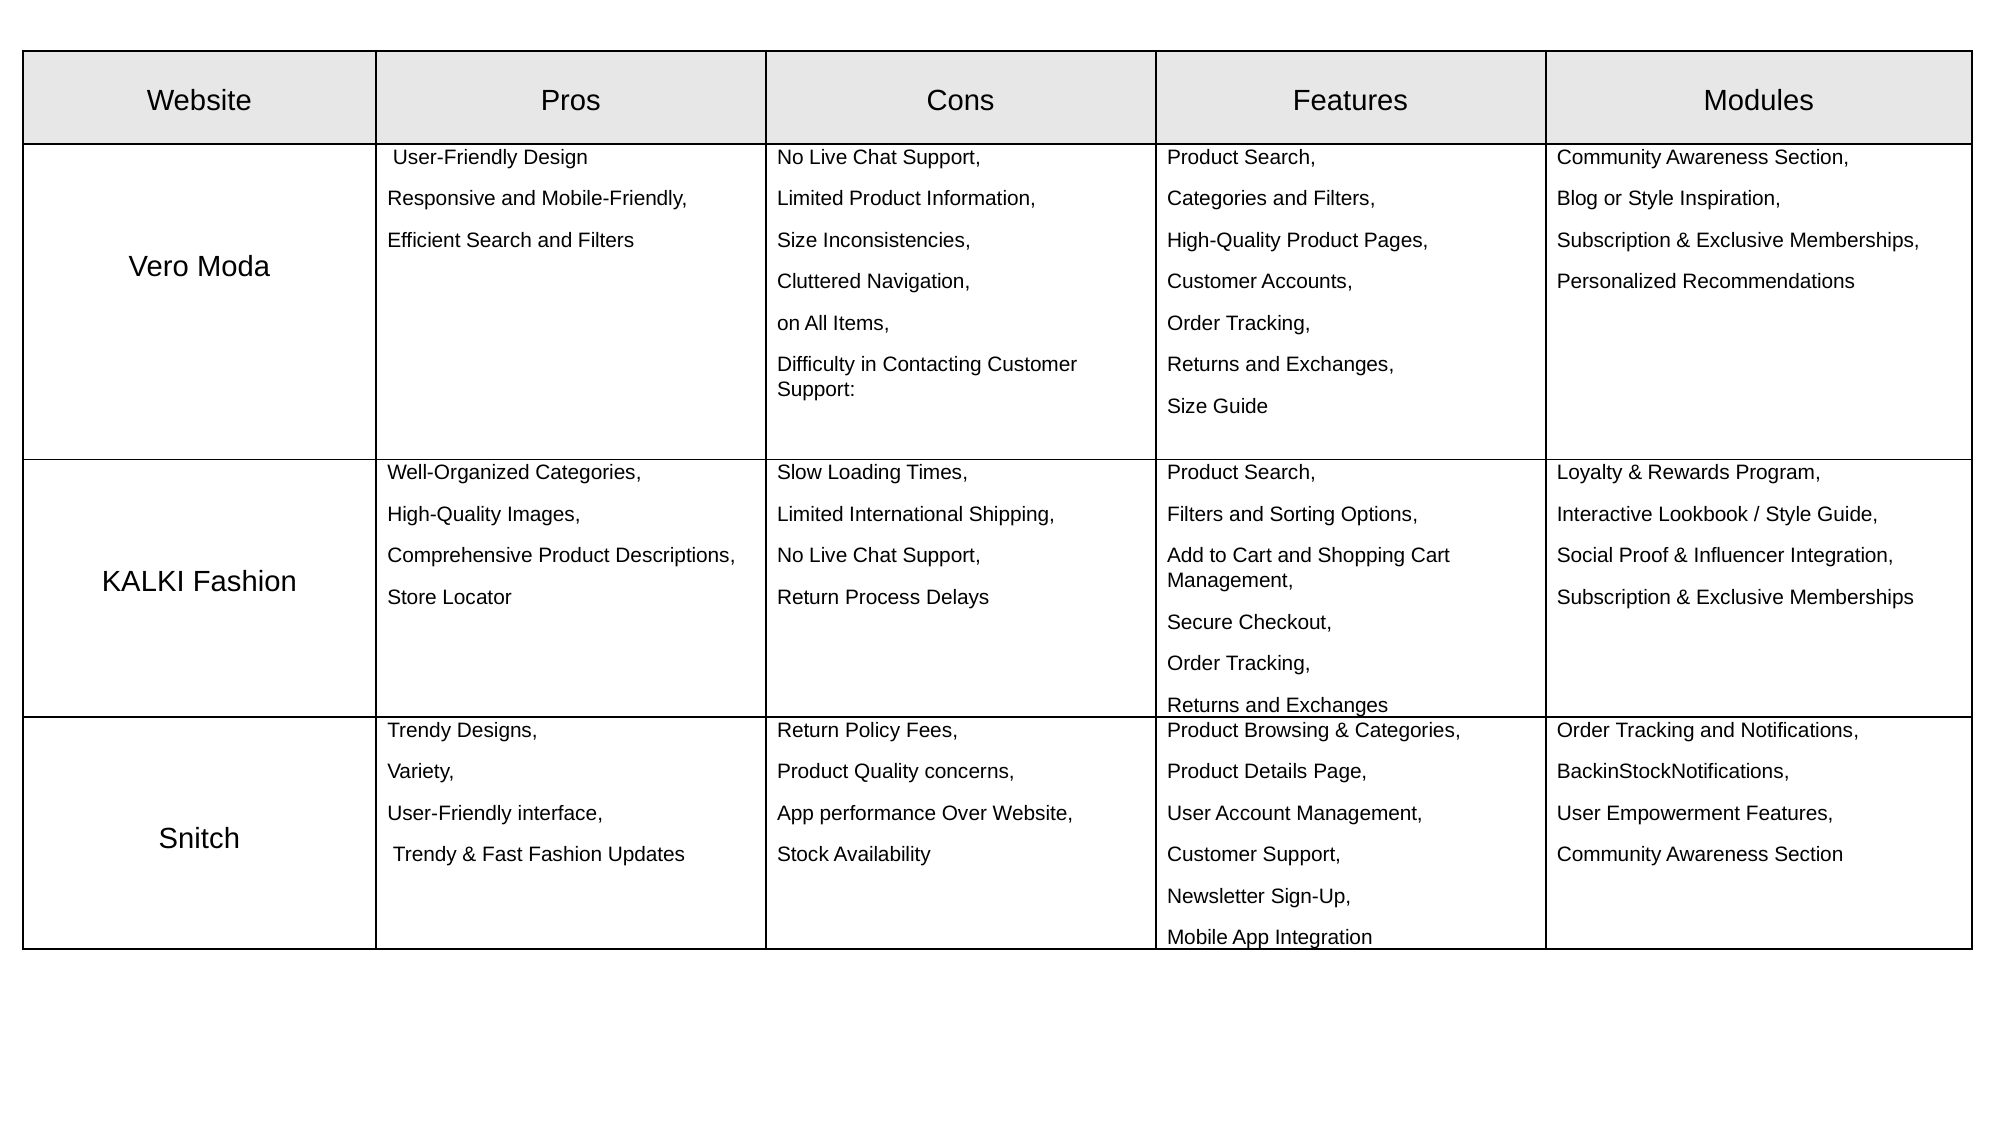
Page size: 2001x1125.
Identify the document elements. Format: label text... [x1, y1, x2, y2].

table_cell No Live Chat Support, Limited Product Information, Size Inconsistencies, Cluttered Navigation, on All Items, Difficulty in Contacting Customer Support: [767, 145, 1155, 459]
table_cell Order Tracking and Notifications, BackinStockNotifications, User Empowerment Features, Community Awareness Section [1547, 718, 1971, 948]
table_header Modules [1547, 52, 1971, 143]
table_cell Trendy Designs, Variety, User-Friendly interface, Trendy & Fast Fashion Updates [377, 718, 765, 948]
table_header Website [24, 52, 375, 143]
table_cell Product Browsing & Categories, Product Details Page, User Account Management, Customer Support, Newsletter Sign-Up, Mobile App Integration [1157, 718, 1545, 948]
table_cell Product Search, Categories and Filters, High-Quality Product Pages, Customer Accounts, Order Tracking, Returns and Exchanges, Size Guide [1157, 145, 1545, 459]
table_cell KALKI Fashion [24, 460, 375, 716]
table_header Features [1157, 52, 1545, 143]
table_cell Product Search, Filters and Sorting Options, Add to Cart and Shopping Cart Management, Secure Checkout, Order Tracking, Returns and Exchanges [1157, 460, 1545, 716]
table_header Cons [767, 52, 1155, 143]
table_cell Well-Organized Categories, High-Quality Images, Comprehensive Product Descriptions, Store Locator [377, 460, 765, 716]
table_cell Return Policy Fees, Product Quality concerns, App performance Over Website, Stock Availability [767, 718, 1155, 948]
table_cell Community Awareness Section, Blog or Style Inspiration, Subscription & Exclusive Memberships, Personalized Recommendations [1547, 145, 1971, 459]
table_cell Loyalty & Rewards Program, Interactive Lookbook / Style Guide, Social Proof & Influencer Integration, Subscription & Exclusive Memberships [1547, 460, 1971, 716]
table_header Pros [377, 52, 765, 143]
table_cell Slow Loading Times, Limited International Shipping, No Live Chat Support, Return Process Delays [767, 460, 1155, 716]
table_cell Snitch [24, 718, 375, 948]
table_cell User-Friendly Design Responsive and Mobile-Friendly, Efficient Search and Filters [377, 145, 765, 459]
table_cell Vero Moda [24, 145, 375, 459]
